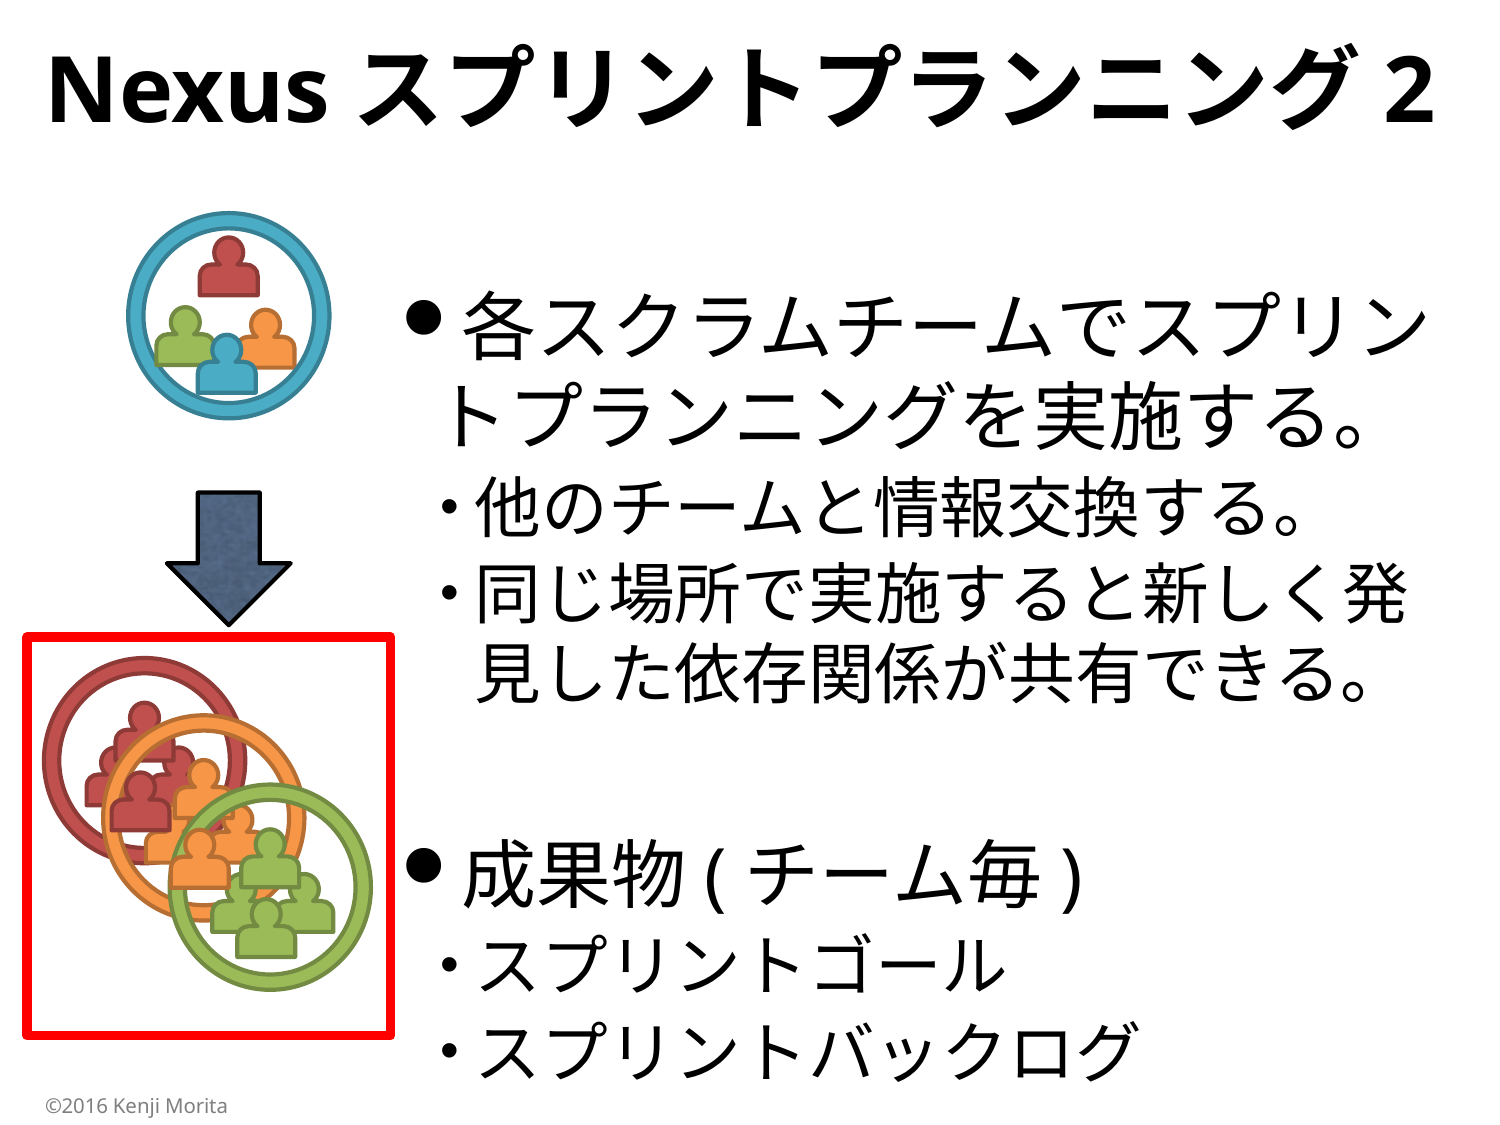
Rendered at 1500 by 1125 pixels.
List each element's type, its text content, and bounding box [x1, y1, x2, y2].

text_box [166, 492, 291, 626]
list 各スクラムチームでスプリントプランニングを実施する。 他のチームと情報交換する。 同じ場所で実施すると新しく発見した依存関係が共有できる。 成果物(チーム毎) スプリントゴール スプリントバックログ [390, 274, 1459, 1070]
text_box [102, 715, 305, 921]
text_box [127, 212, 330, 419]
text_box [169, 784, 372, 991]
title Nexusスプリントプランニング2 [39, 4, 1500, 168]
text_box [27, 637, 391, 1036]
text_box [43, 657, 246, 864]
